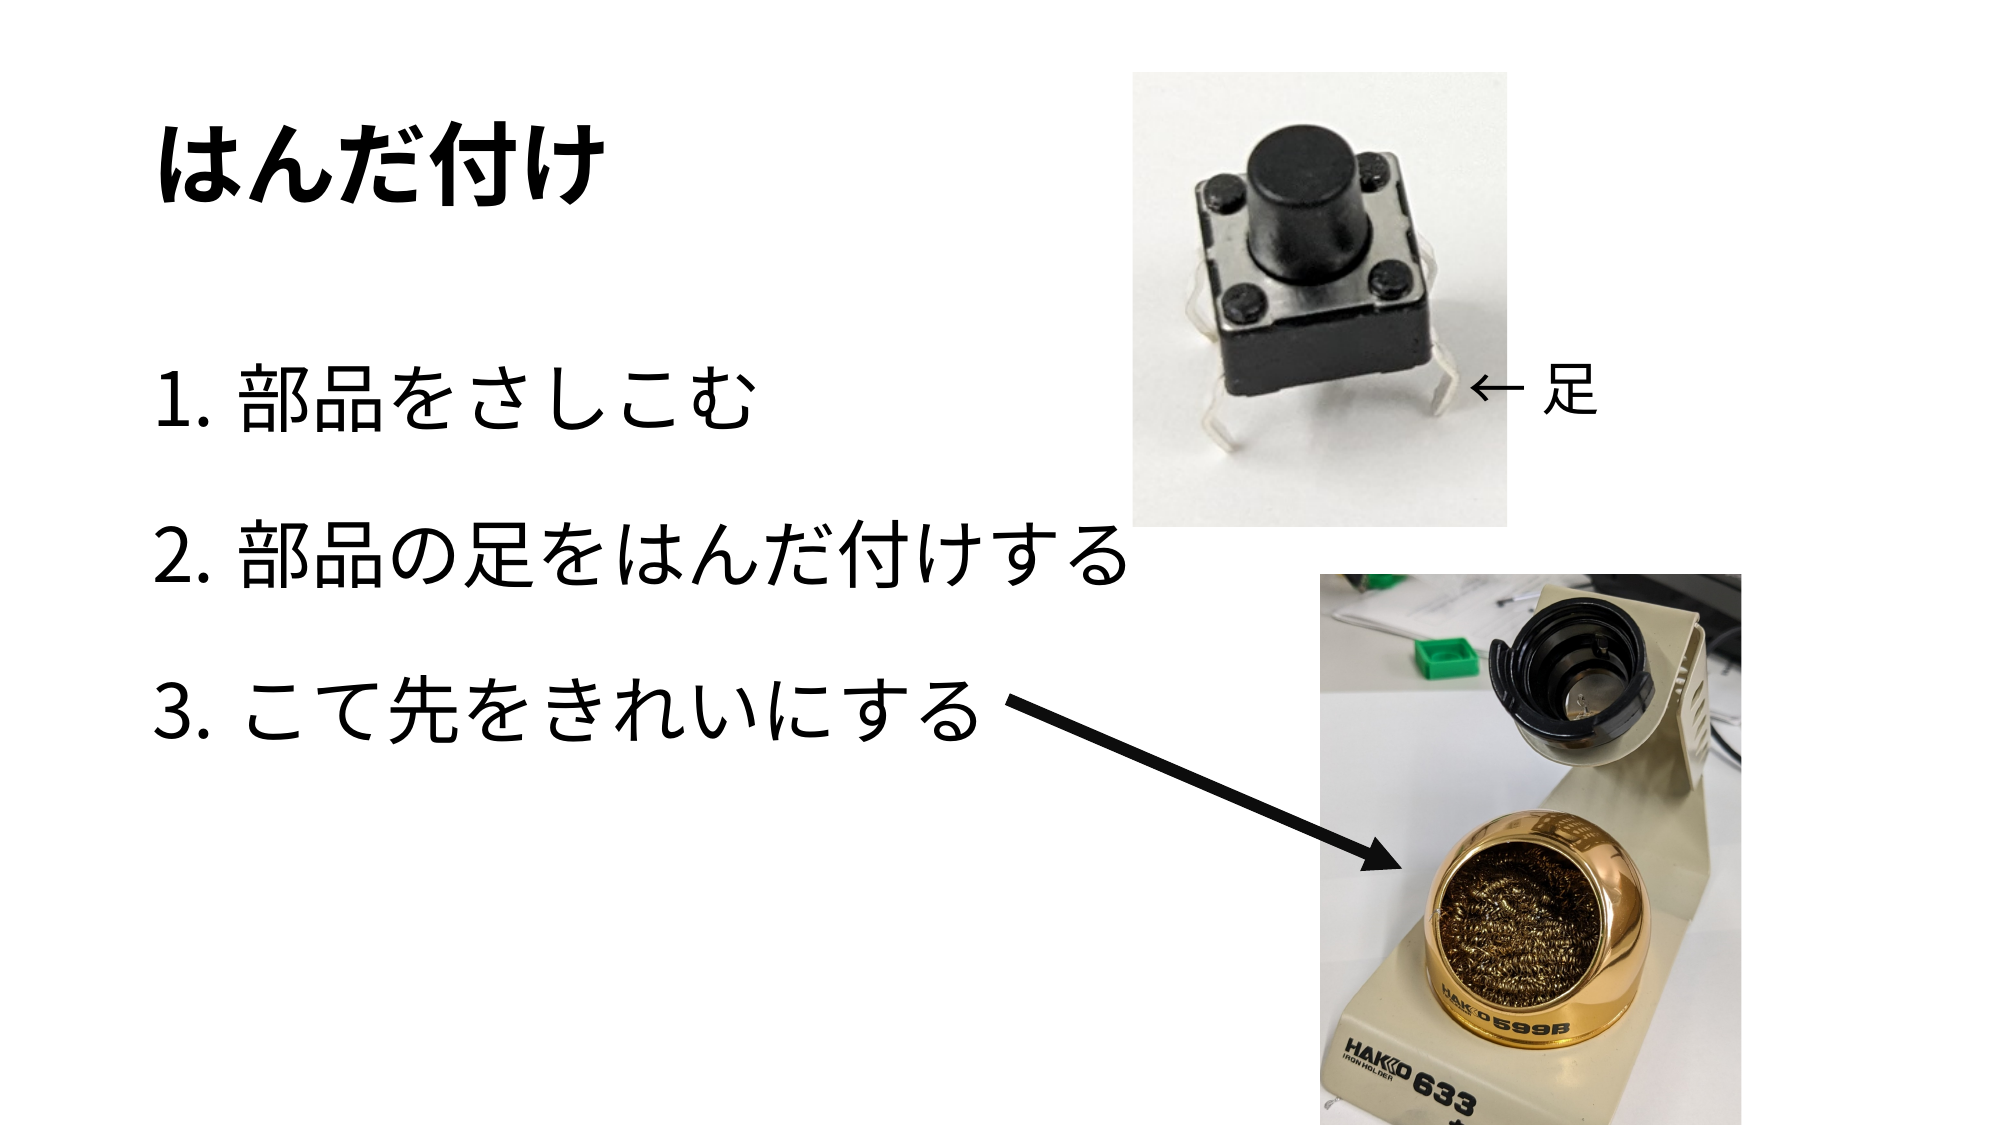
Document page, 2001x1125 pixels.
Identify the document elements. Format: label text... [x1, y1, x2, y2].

text_box ←足 [1508, 345, 1771, 430]
picture [1319, 574, 1742, 1125]
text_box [1007, 699, 1403, 869]
picture [1132, 72, 1508, 527]
list 部品をさしこむ 部品の足をはんだ付けする こて先をきれいにする [137, 299, 1863, 1014]
title はんだ付け [137, 59, 1863, 278]
